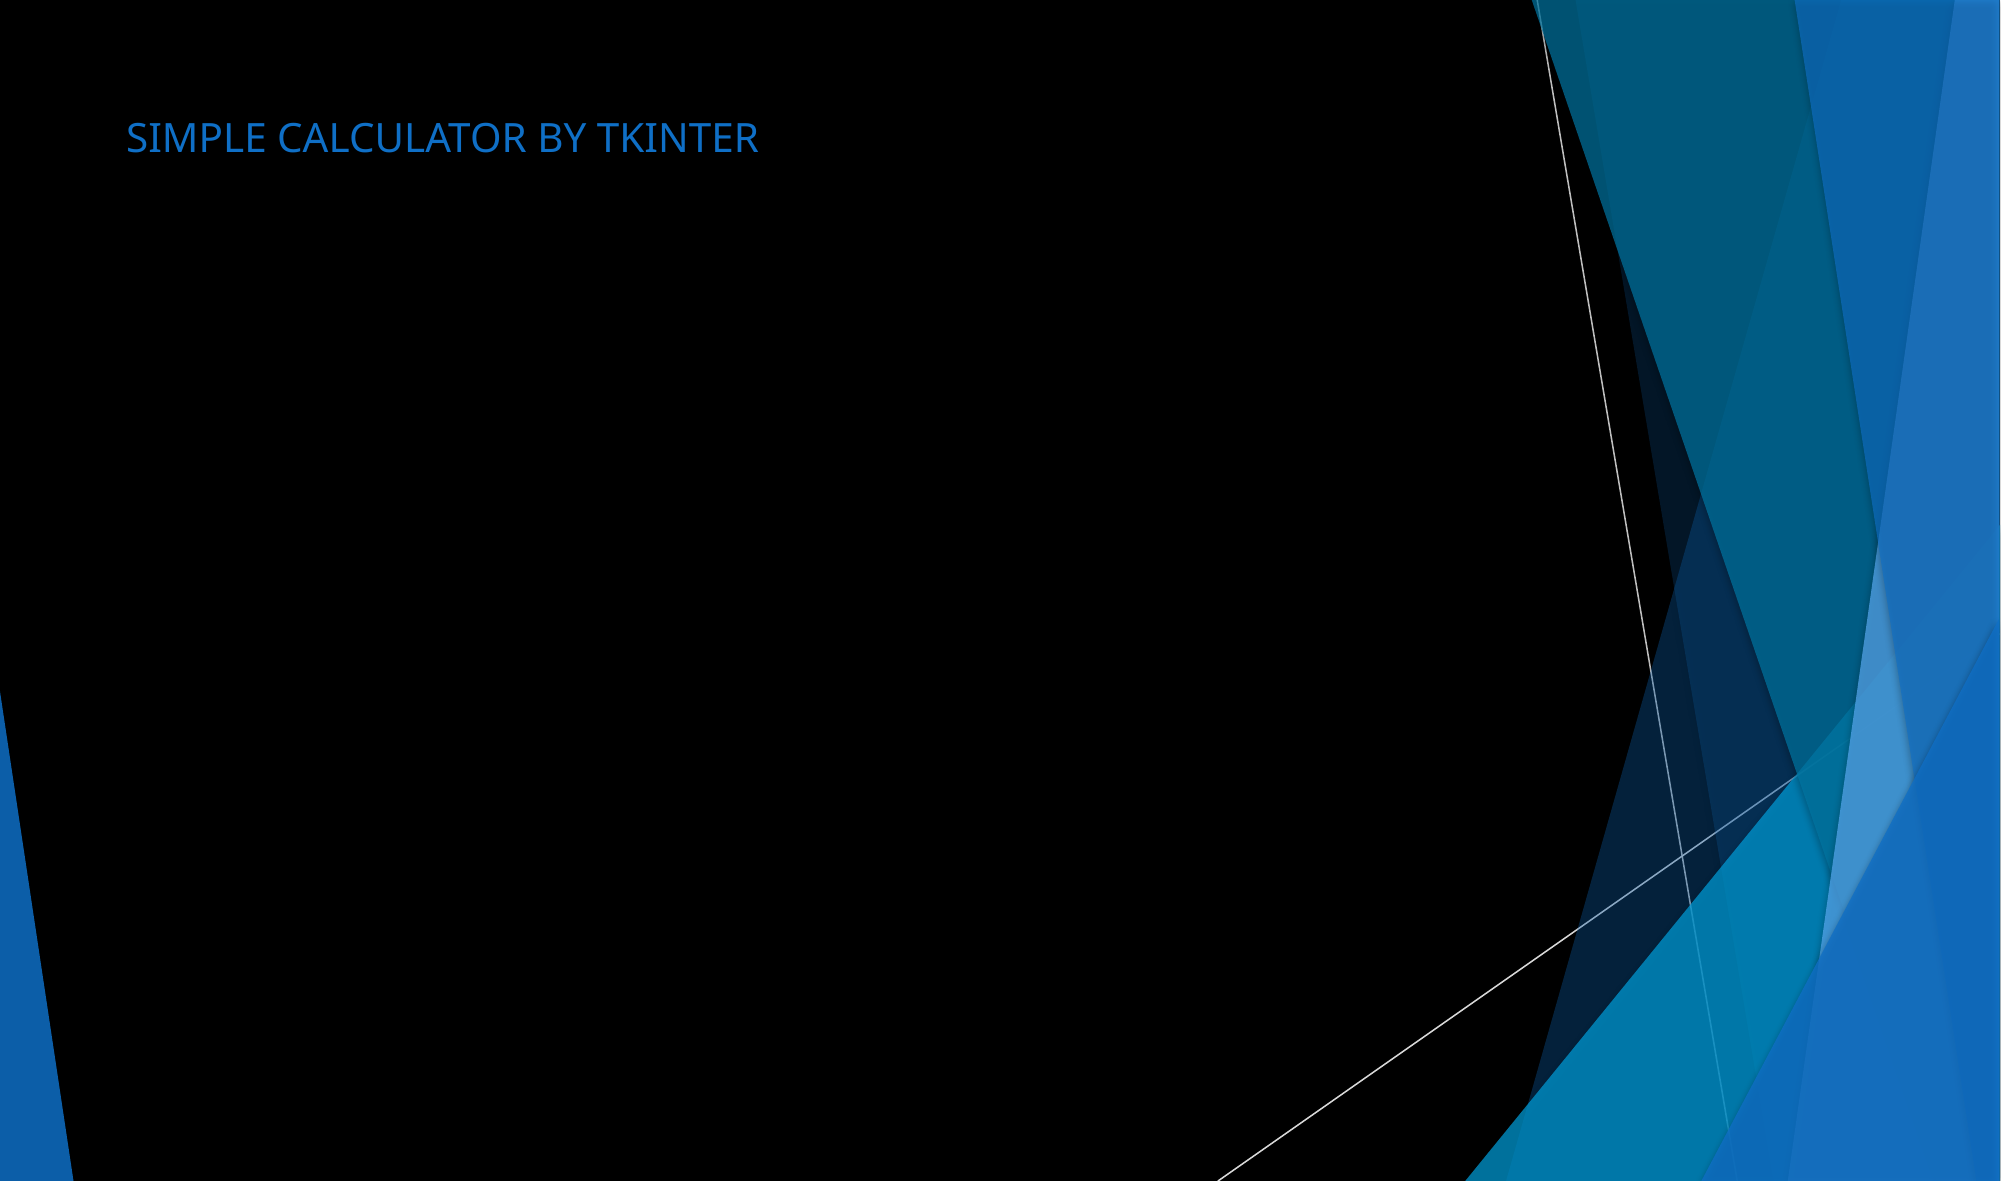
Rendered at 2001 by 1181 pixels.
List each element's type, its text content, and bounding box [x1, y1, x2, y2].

title SIMPLE CALCULATOR BY TKINTER [111, 105, 1522, 170]
